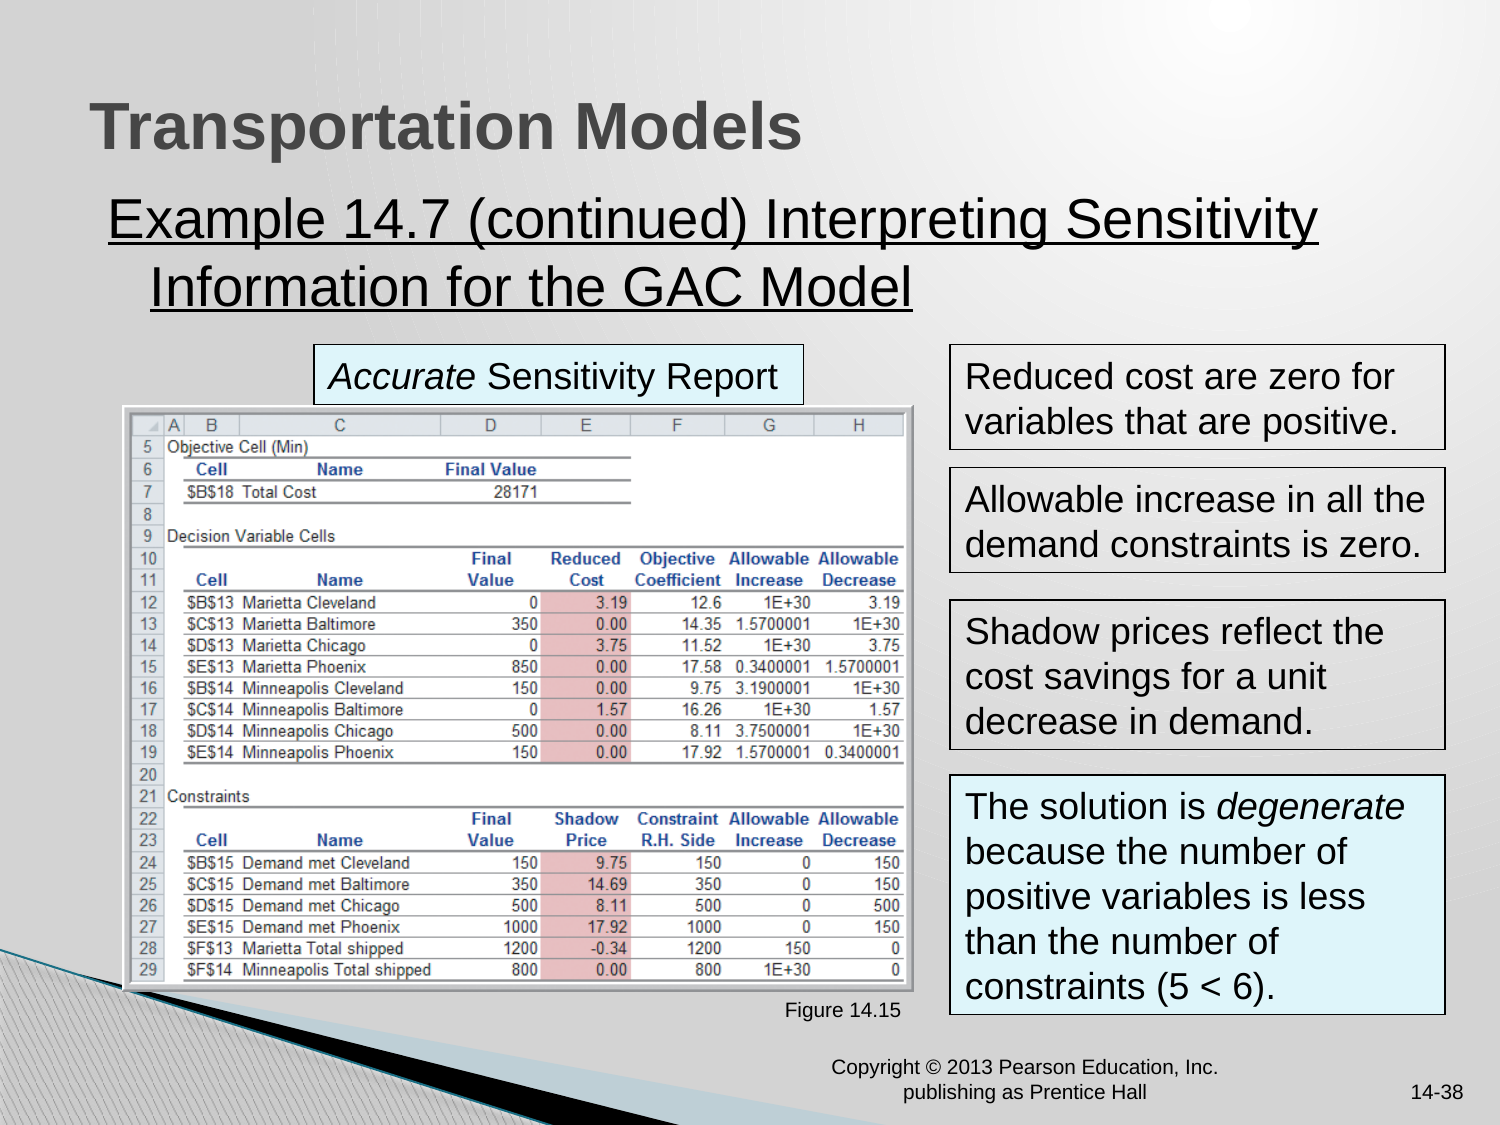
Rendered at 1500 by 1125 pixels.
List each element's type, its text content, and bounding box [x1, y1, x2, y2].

list Example 14.7 (continued) Interpreting Sensitivity Information for the GAC Model [74, 174, 1426, 918]
text_box Reduced cost are zero for variables that are positive. [950, 344, 1446, 450]
text_box Allowable increase in all the demand constraints is zero. [950, 467, 1446, 573]
slide_number 14-38 [1362, 1051, 1479, 1112]
title Transportation Models [75, 45, 1425, 200]
footer Copyright © 2013 Pearson Education, Inc. publishing as Prentice Hall [812, 1051, 1238, 1112]
text_box The solution is degenerate because the number of positive variables is less than the number of constraints (5 < 6). [950, 774, 1446, 1015]
text_box Figure 14.15 [770, 1001, 917, 1030]
text_box Shadow prices reflect the cost savings for a unit decrease in demand. [950, 599, 1446, 750]
picture [122, 405, 914, 993]
text_box Accurate Sensitivity Report [313, 344, 804, 405]
